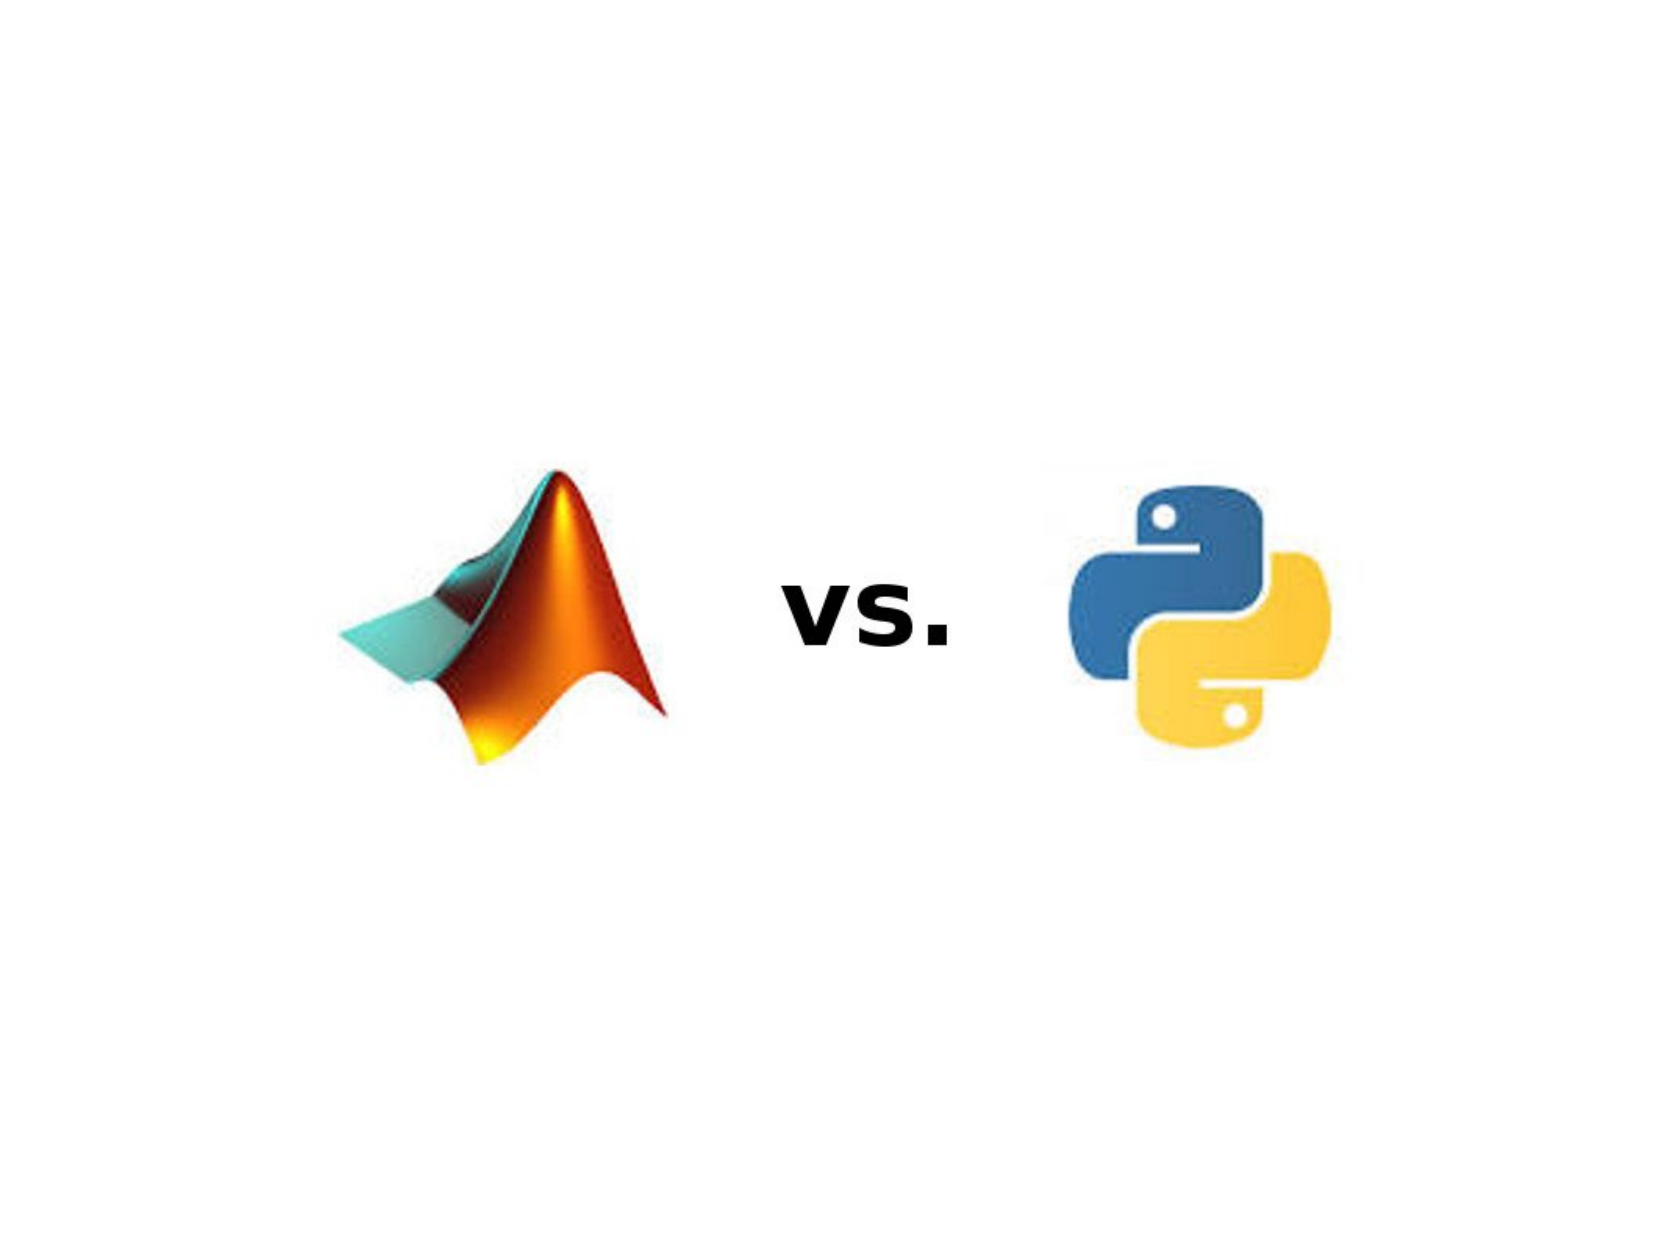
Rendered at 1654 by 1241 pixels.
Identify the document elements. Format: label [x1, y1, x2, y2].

picture [289, 311, 1380, 936]
